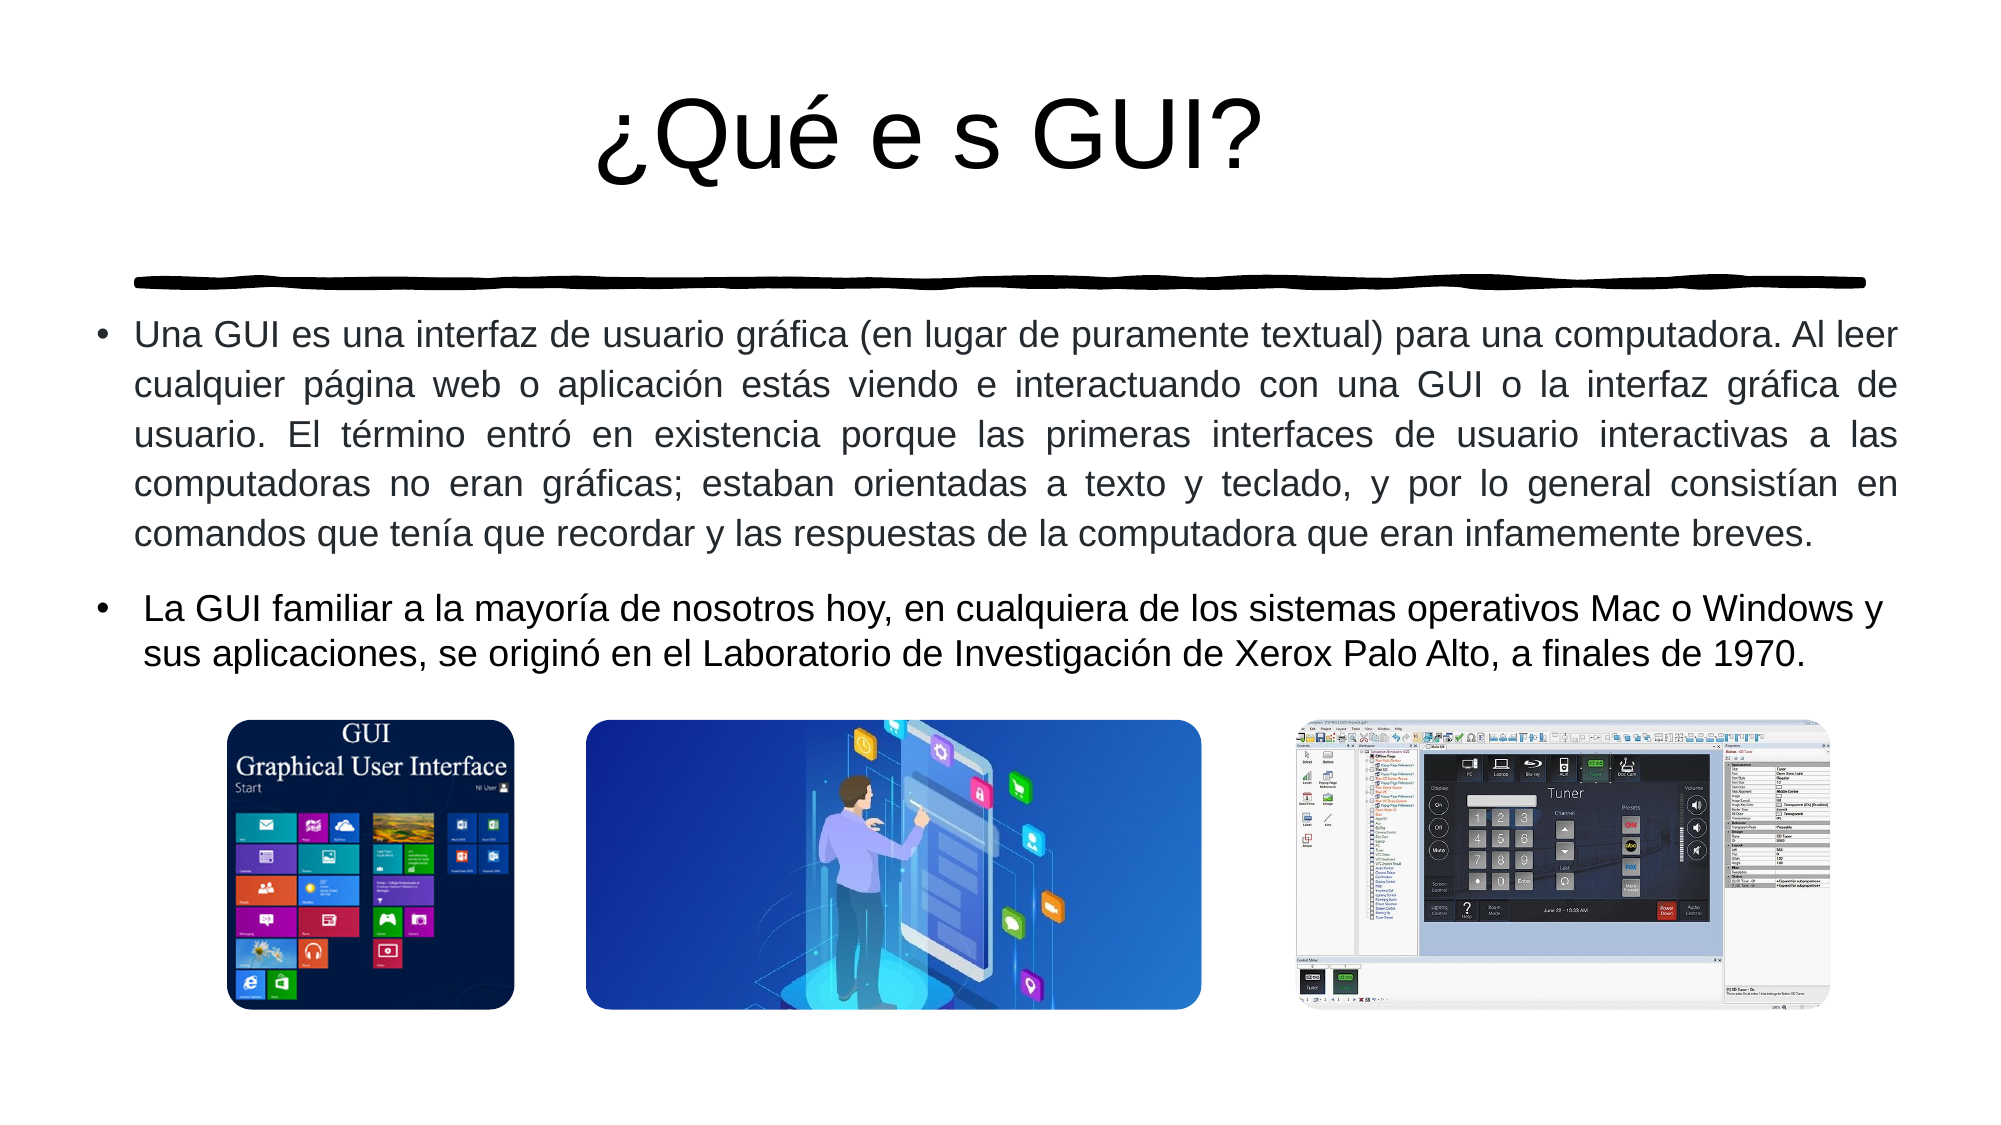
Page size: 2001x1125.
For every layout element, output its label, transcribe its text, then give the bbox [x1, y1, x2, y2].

list Una GUI es una interfaz de usuario gráfica (en lugar de puramente textual) para una computadora. Al leer cualquier página web o aplicación estás viendo e interactuando con una GUI o la interfaz gráfica de usuario. El término entró en existencia porque las primeras interfaces de usuario interactivas a las computadoras no eran gráficas; estaban orientadas a texto y teclado, y por lo general consistían en comandos que tenía que recordar y las respuestas de la computadora que eran infamemente breves. [81, 298, 1914, 576]
text_box La GUI familiar a la mayoría de nosotros hoy, en cualquiera de los sistemas operativos Mac o Windows y sus aplicaciones, se originó en el Laboratorio de Investigación de Xerox Palo Alto, a finales de 1970. [81, 576, 1914, 683]
title ¿Qué e s GUI? [577, 19, 1311, 238]
picture [1295, 719, 1831, 1010]
picture [226, 719, 515, 1010]
picture [585, 719, 1202, 1010]
